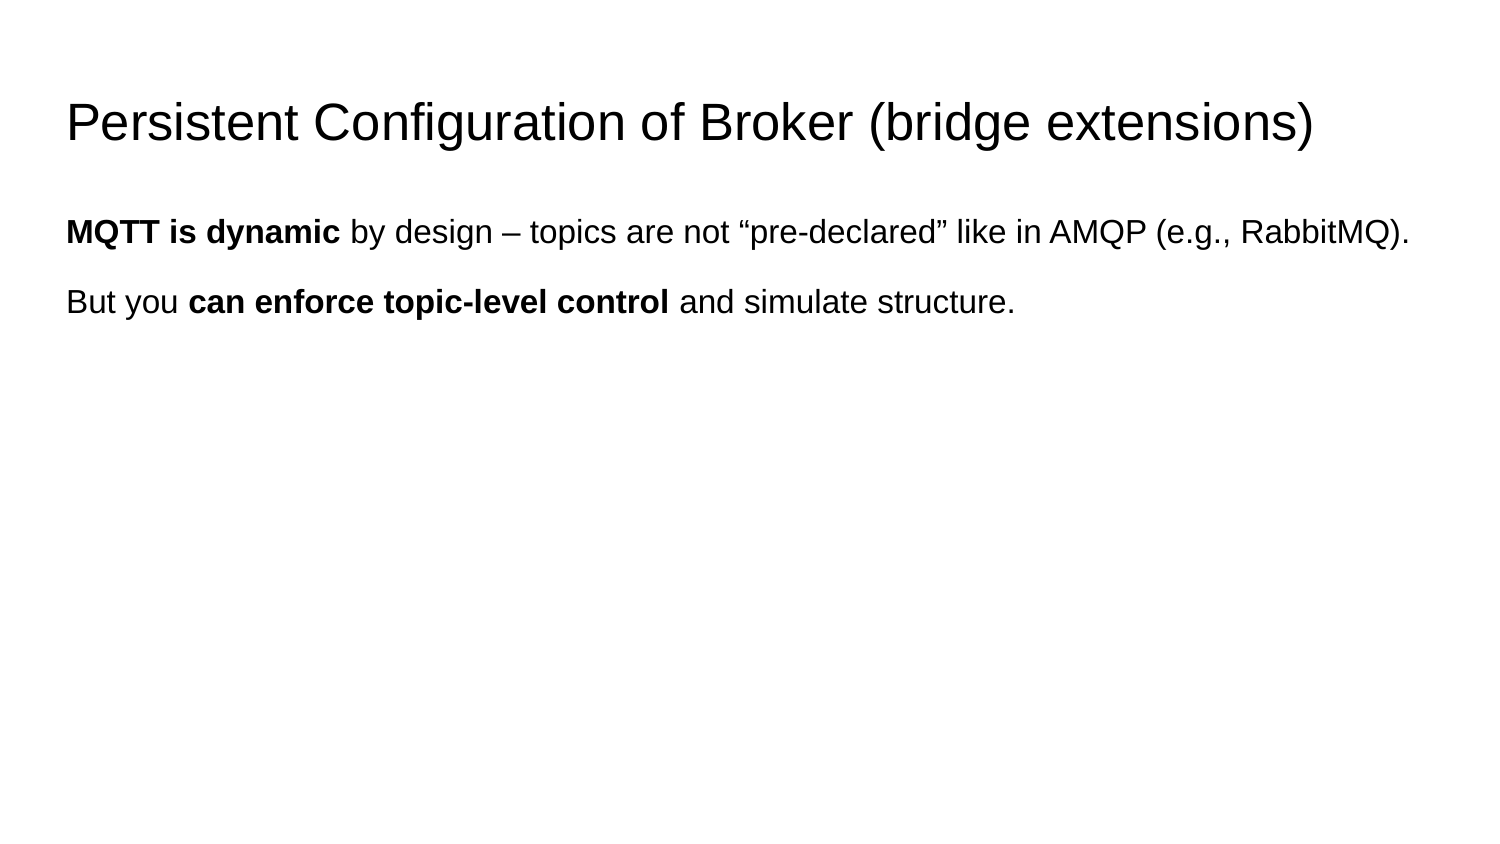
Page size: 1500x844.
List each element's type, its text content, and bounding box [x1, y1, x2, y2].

title Persistent Configuration of Broker (bridge extensions) [51, 72, 1449, 167]
list MQTT is dynamic by design – topics are not “pre-declared” like in AMQP (e.g., RabbitMQ). But you can enforce topic-level control and simulate structure. [51, 189, 1449, 750]
